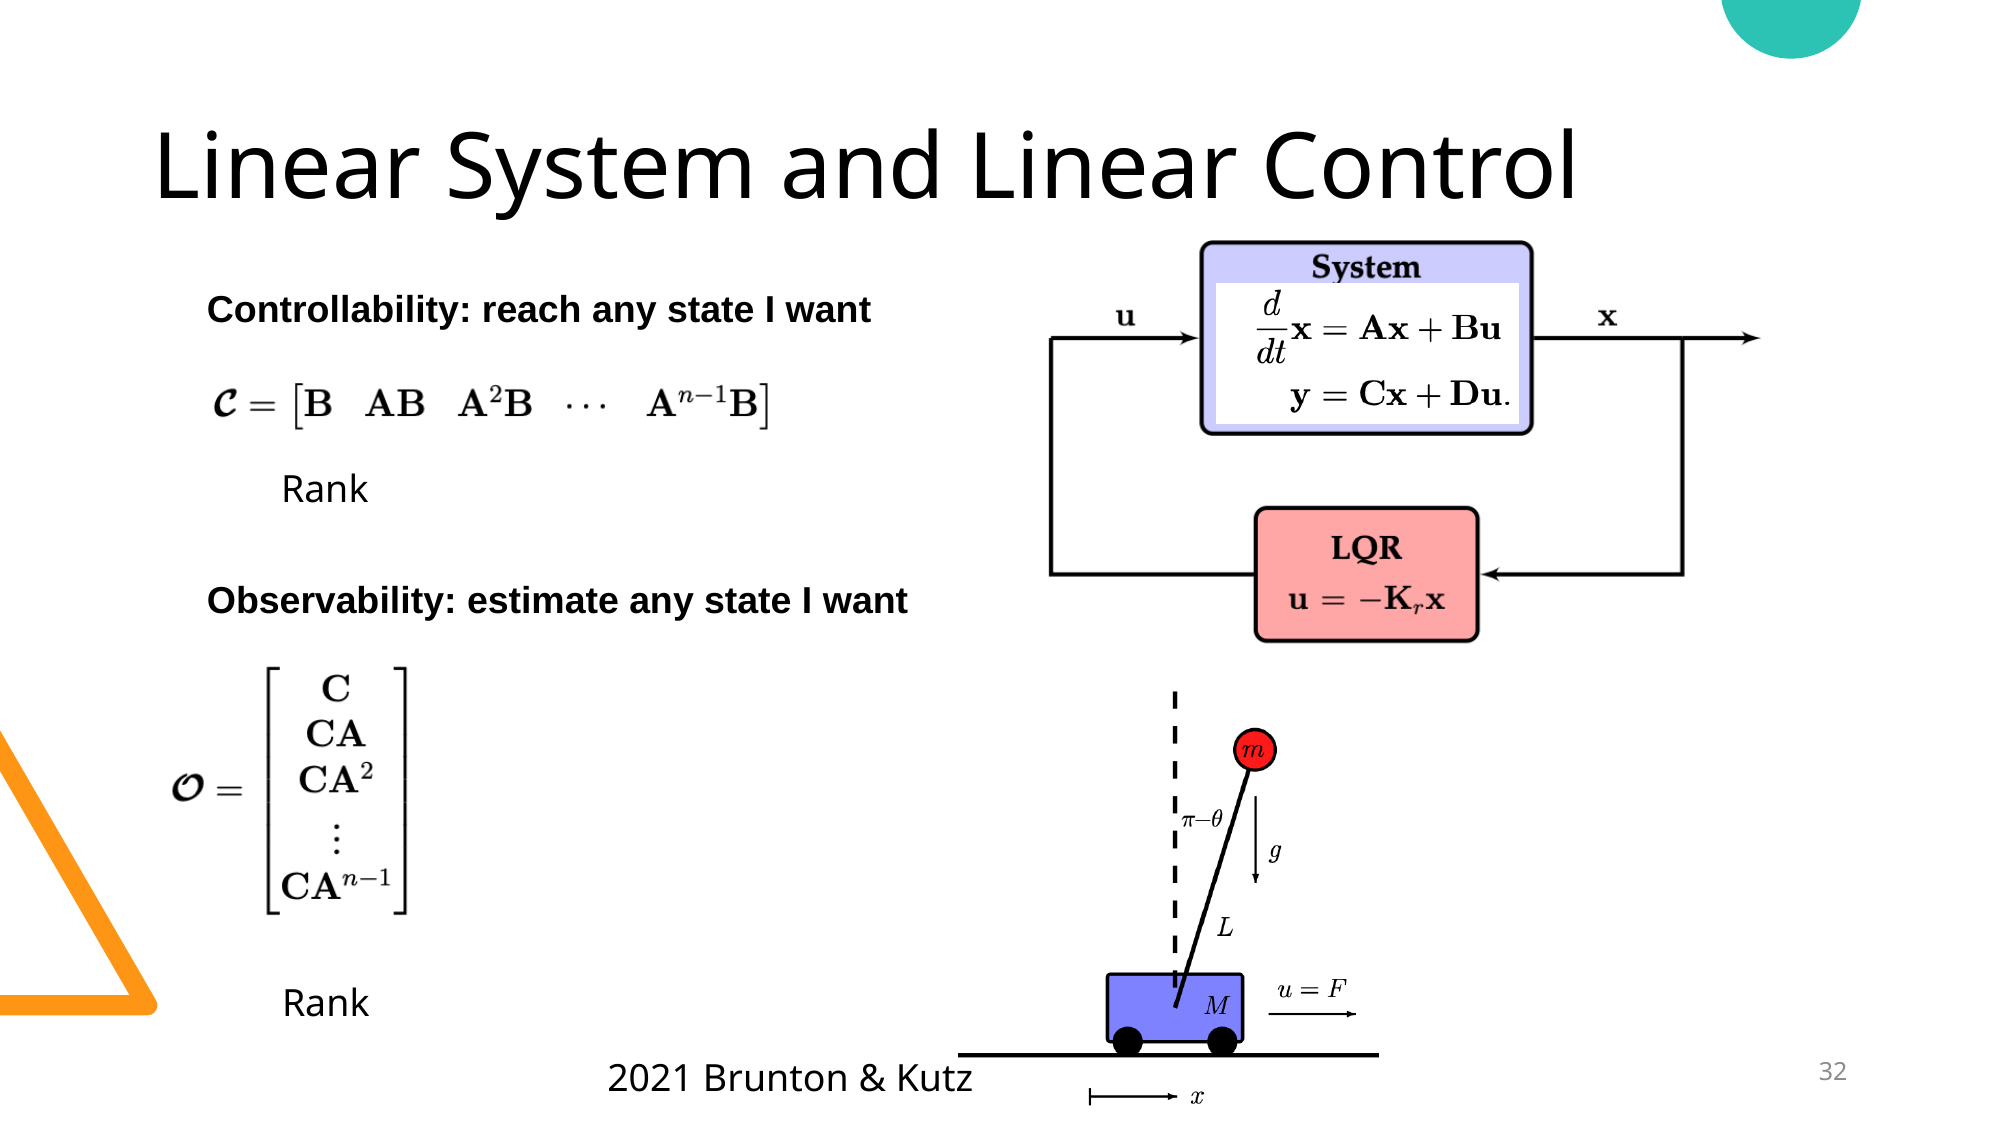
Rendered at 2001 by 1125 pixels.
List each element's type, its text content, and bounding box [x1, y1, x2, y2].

picture [161, 649, 426, 944]
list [999, 239, 1782, 660]
slide_number 32 [1412, 1042, 1863, 1103]
picture [958, 657, 1379, 1125]
picture [192, 365, 778, 448]
text_box Observability: estimate any state I want [192, 569, 999, 629]
picture [1216, 283, 1519, 424]
text_box Controllability: reach any state I want [192, 277, 974, 337]
text_box 2021 Brunton & Kutz [582, 1046, 958, 1106]
title Linear System and Linear Control [137, 59, 1863, 278]
